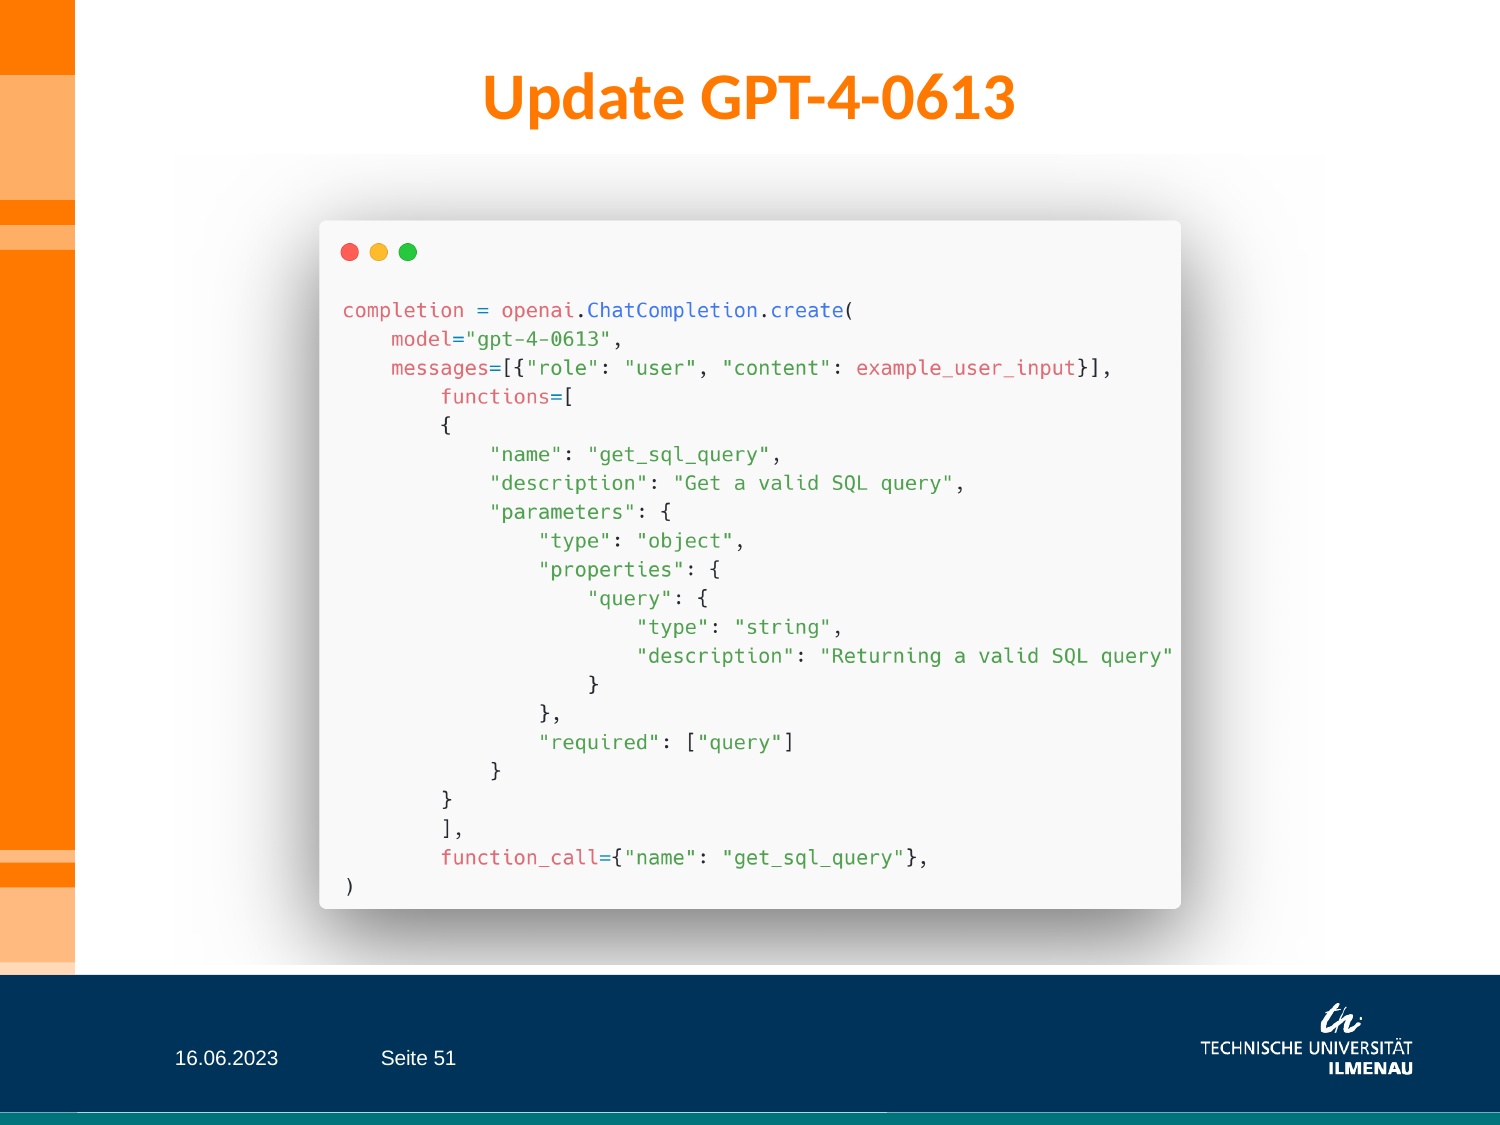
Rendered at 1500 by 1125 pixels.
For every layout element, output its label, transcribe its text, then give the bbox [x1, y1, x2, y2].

picture [174, 154, 1326, 965]
slide_number Seite 51 [350, 1037, 488, 1088]
title Update GPT-4-0613 [75, 45, 1425, 233]
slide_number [174, 1037, 350, 1088]
picture [1200, 1003, 1413, 1075]
